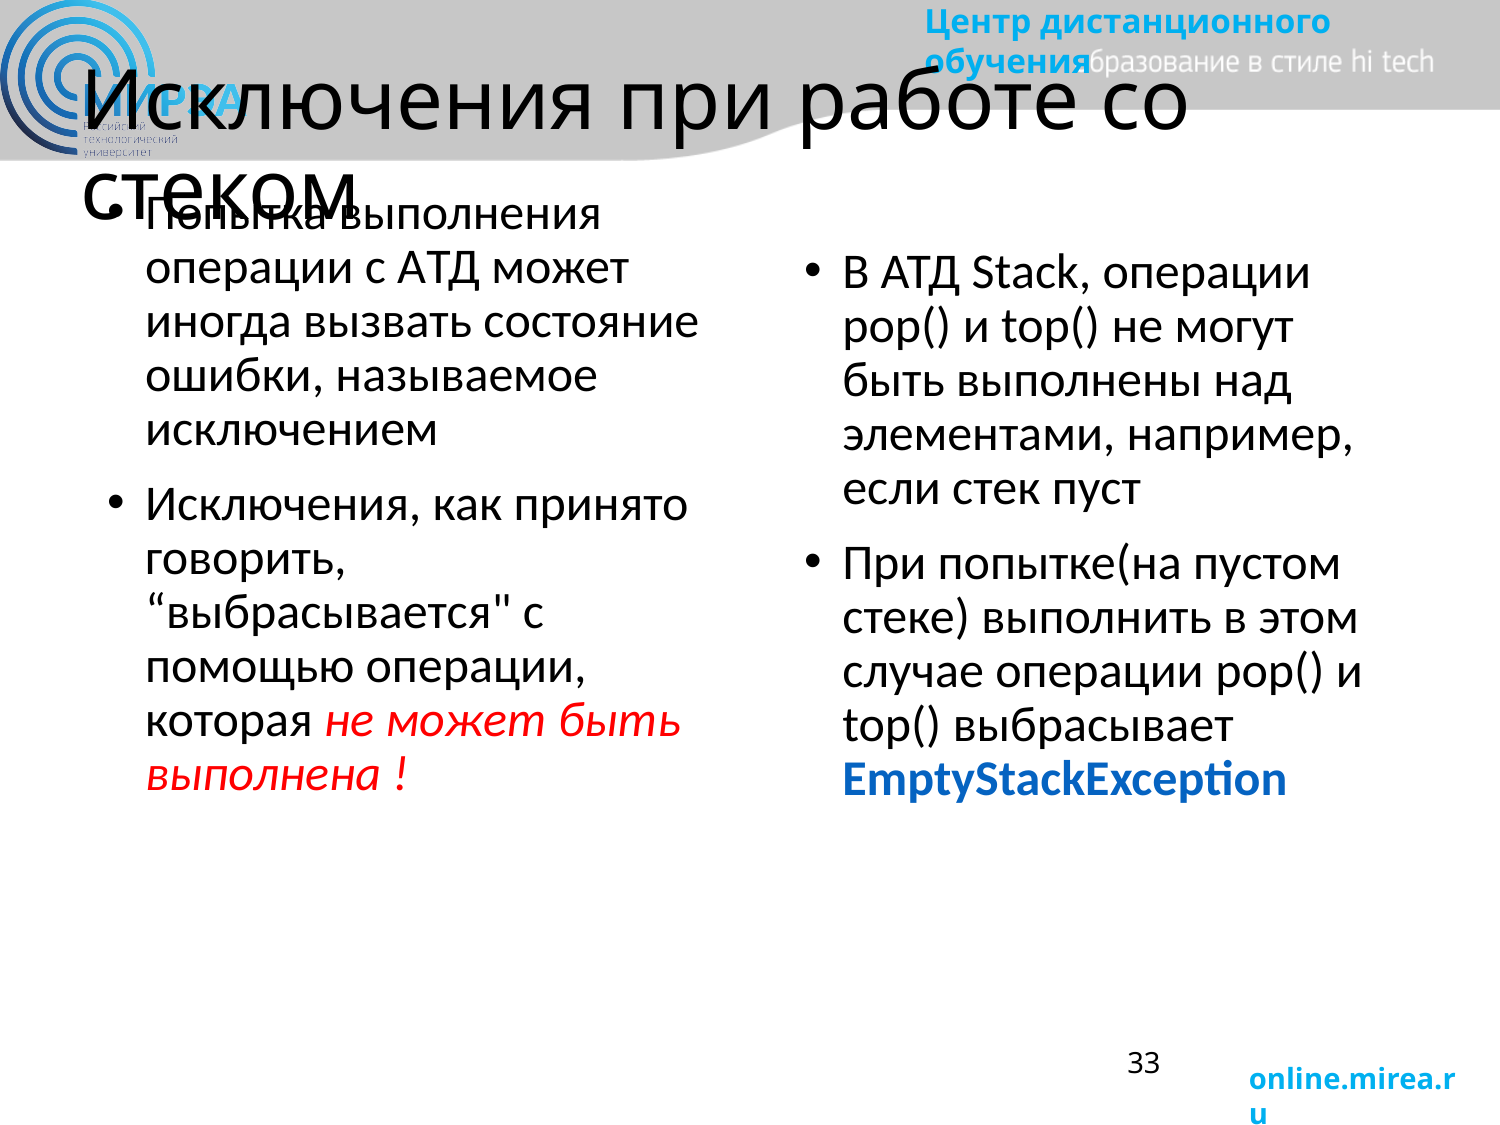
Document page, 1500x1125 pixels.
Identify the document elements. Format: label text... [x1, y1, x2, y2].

title Исключения при работе со стеком [65, 50, 1468, 179]
picture [0, 0, 247, 159]
list Попытка выполнения операции с AТД может иногда вызвать состояние ошибки, называемое исключением Исключения, как принято говорить, “выбрасывается" с помощью операции, которая не может быть выполнена ! [92, 178, 718, 986]
slide_number 33 [1112, 1037, 1425, 1113]
list В АТД Stack, операции pop() и top() не могут быть выполнены над элементами, например, если стек пуст При попытке(на пустом стеке) выполнить в этом случае операции pop() и top() выбрасывает EmptyStackException [789, 237, 1413, 1100]
